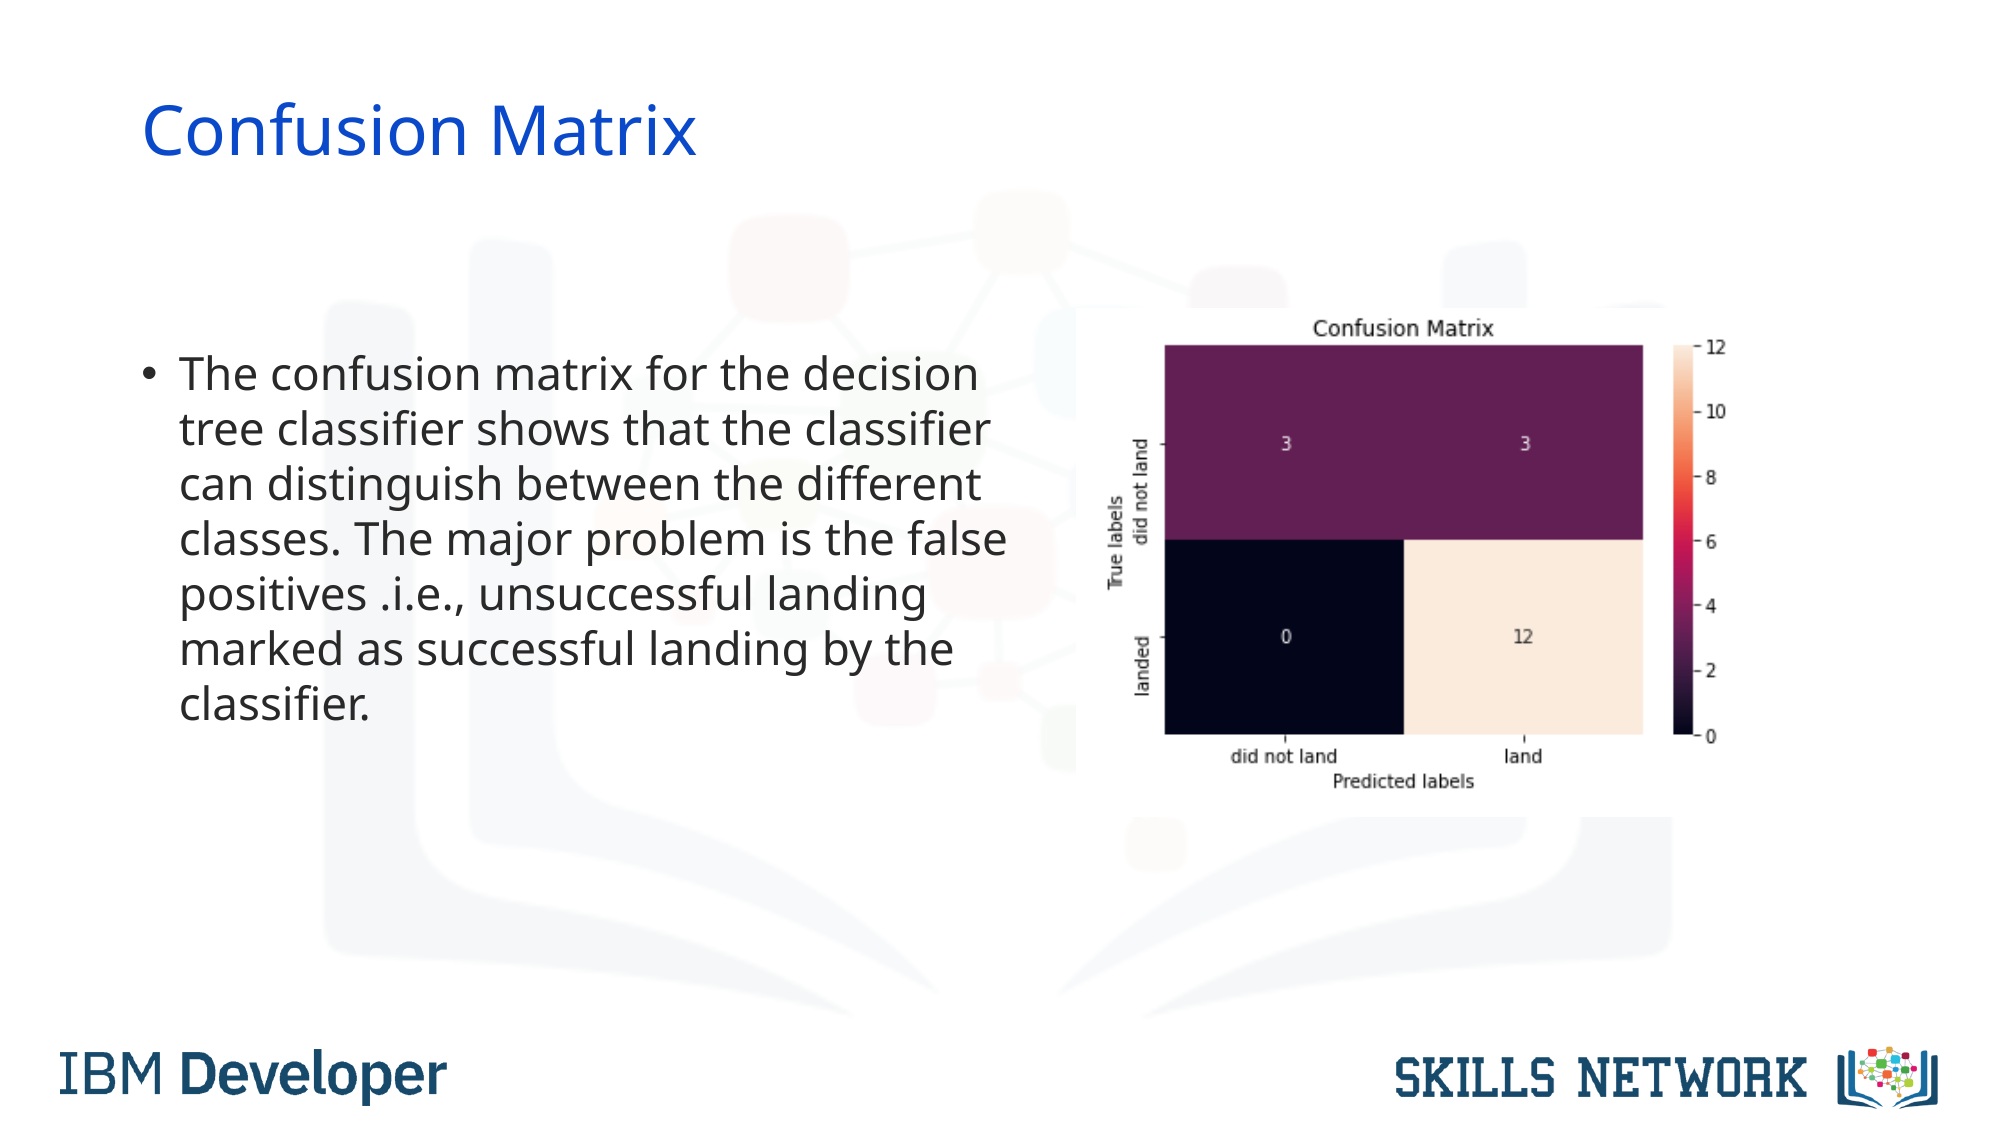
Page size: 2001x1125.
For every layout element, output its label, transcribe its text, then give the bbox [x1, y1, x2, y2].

picture [1076, 308, 1779, 817]
list The confusion matrix for the decision tree classifier shows that the classifier can distinguish between the different classes. The major problem is the false positives .i.e., unsuccessful landing marked as successful landing by the classifier. [126, 337, 1077, 963]
picture [1390, 1045, 1945, 1111]
picture [55, 1045, 459, 1108]
text_box Confusion Matrix [126, 88, 1852, 179]
